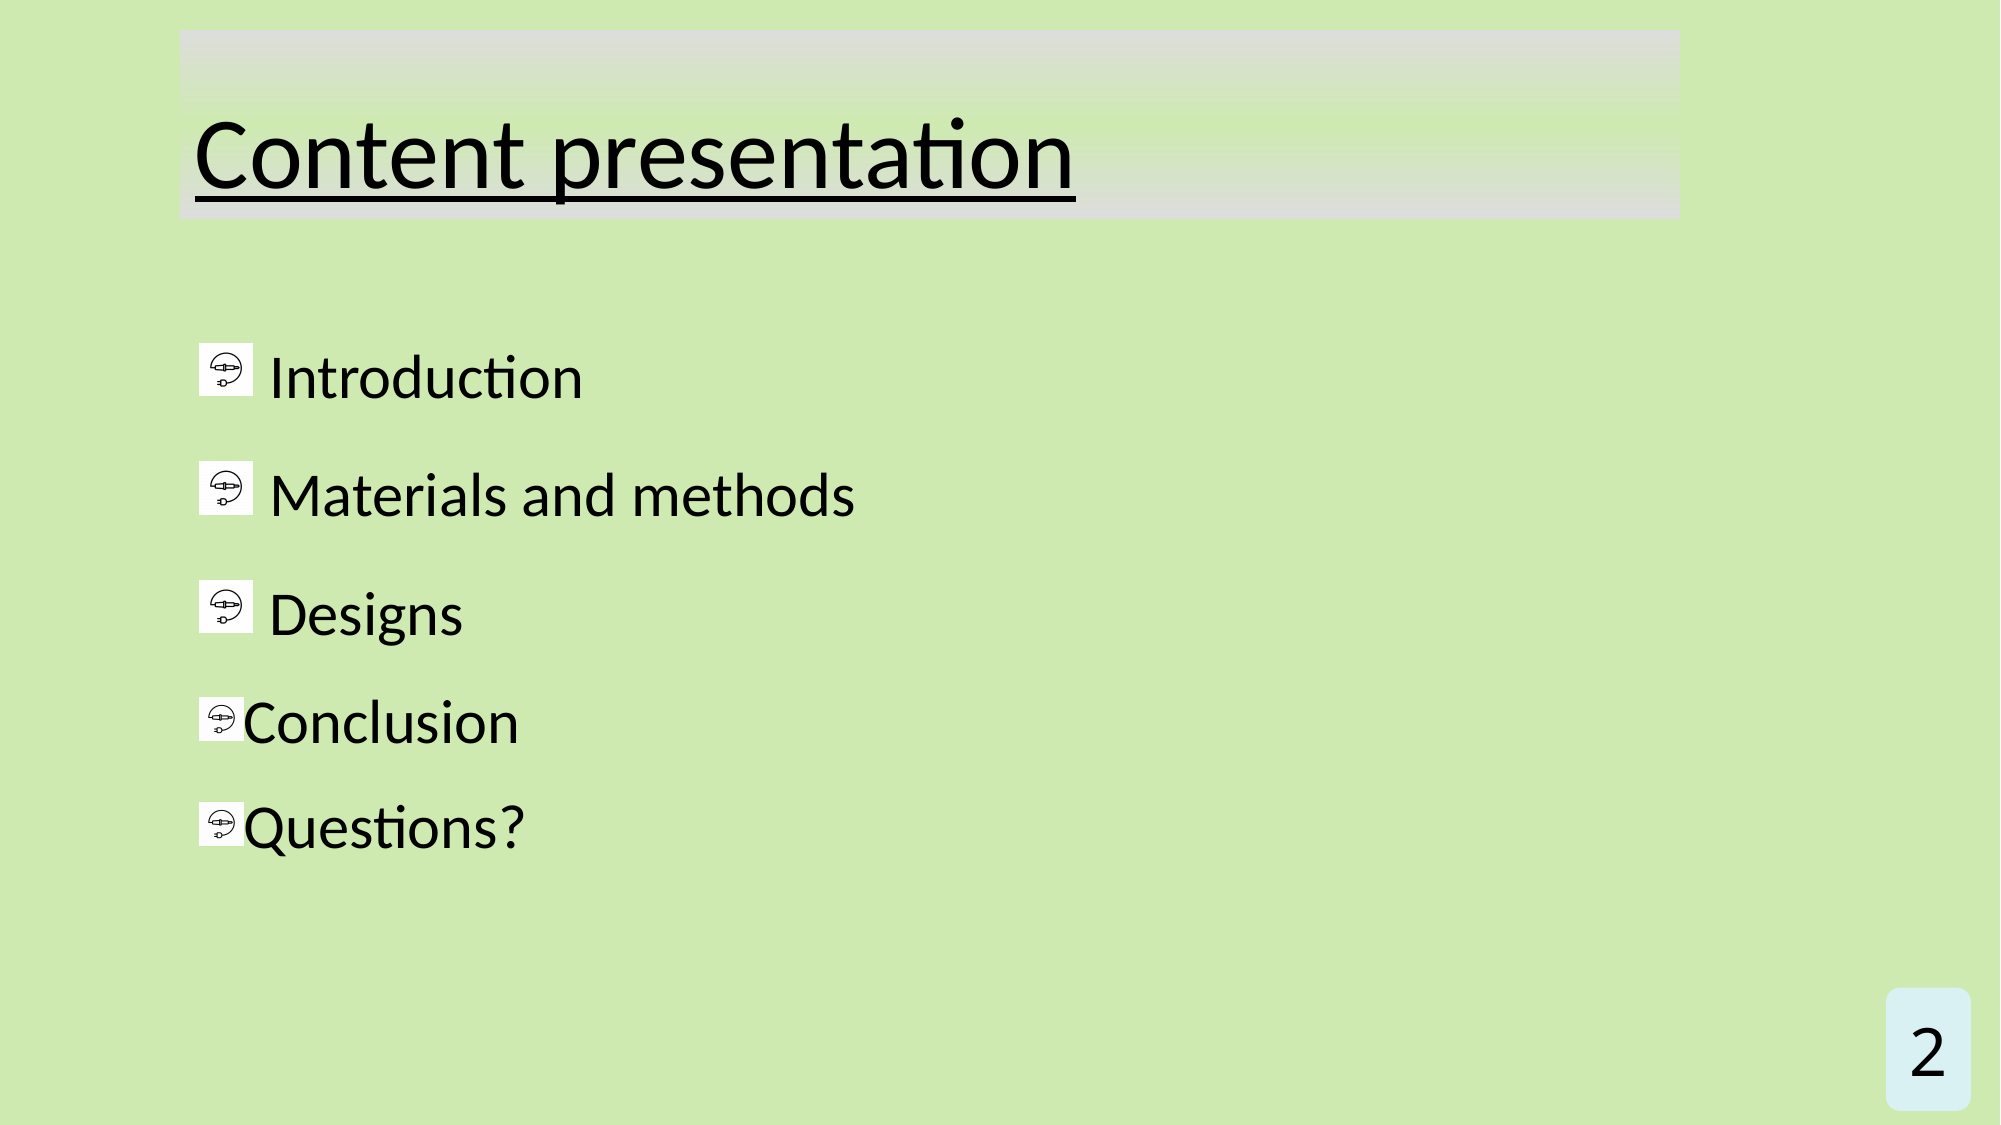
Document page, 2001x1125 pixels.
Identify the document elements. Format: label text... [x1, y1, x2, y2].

text_box 2 [1884, 986, 1972, 1112]
picture [199, 697, 244, 741]
picture [199, 343, 253, 396]
picture [199, 461, 253, 515]
title Content presentation [179, 30, 1680, 219]
picture [199, 580, 253, 633]
picture [199, 802, 244, 846]
list Introduction Materials and methods Designs Conclusion Questions? [184, 326, 2000, 1125]
